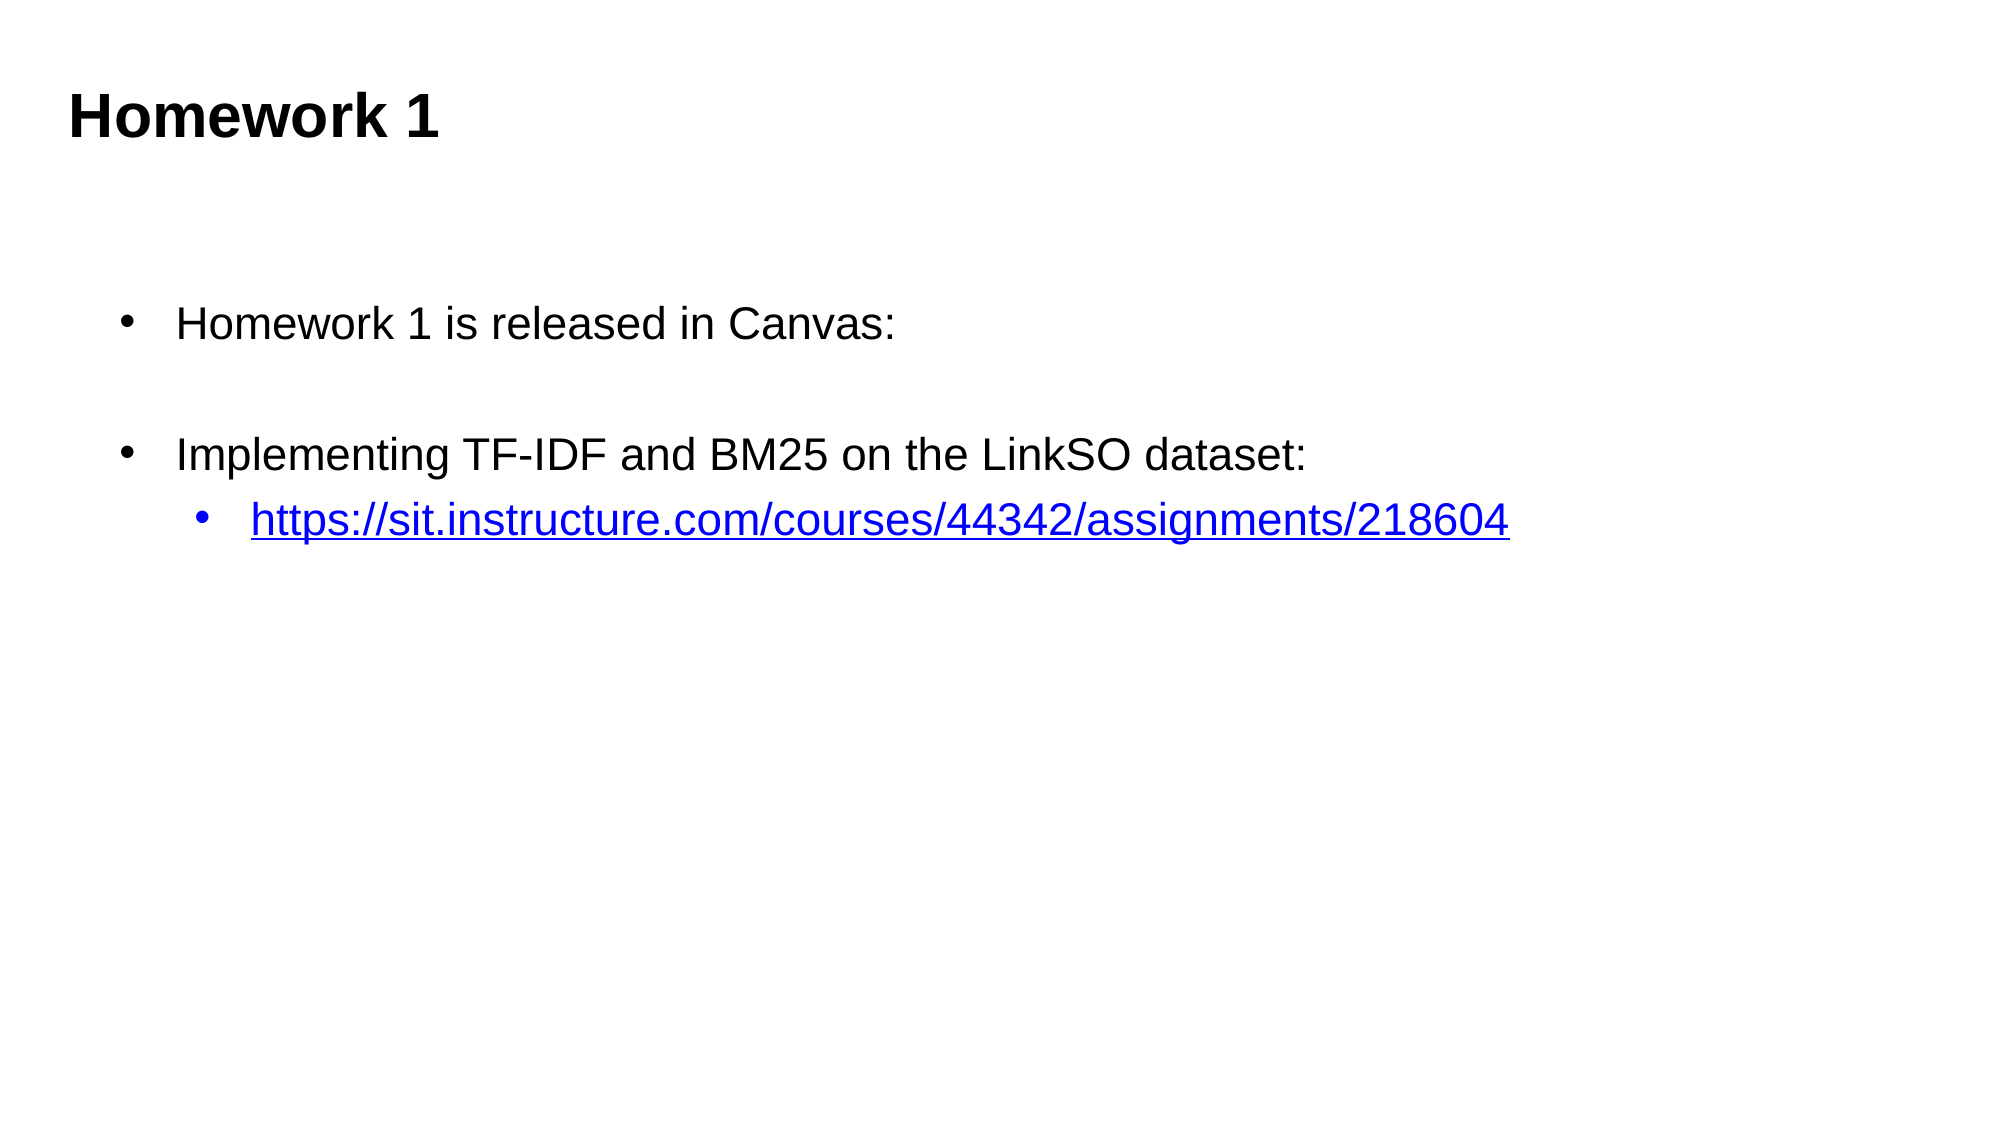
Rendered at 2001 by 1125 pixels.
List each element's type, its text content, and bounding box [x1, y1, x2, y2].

title Homework 1 [60, 67, 1793, 177]
list Homework 1 is released in Canvas: Implementing TF-IDF and BM25 on the LinkSO dataset: https://sit.instructure.com/courses/44342/assignments/218604 [111, 285, 1889, 1125]
